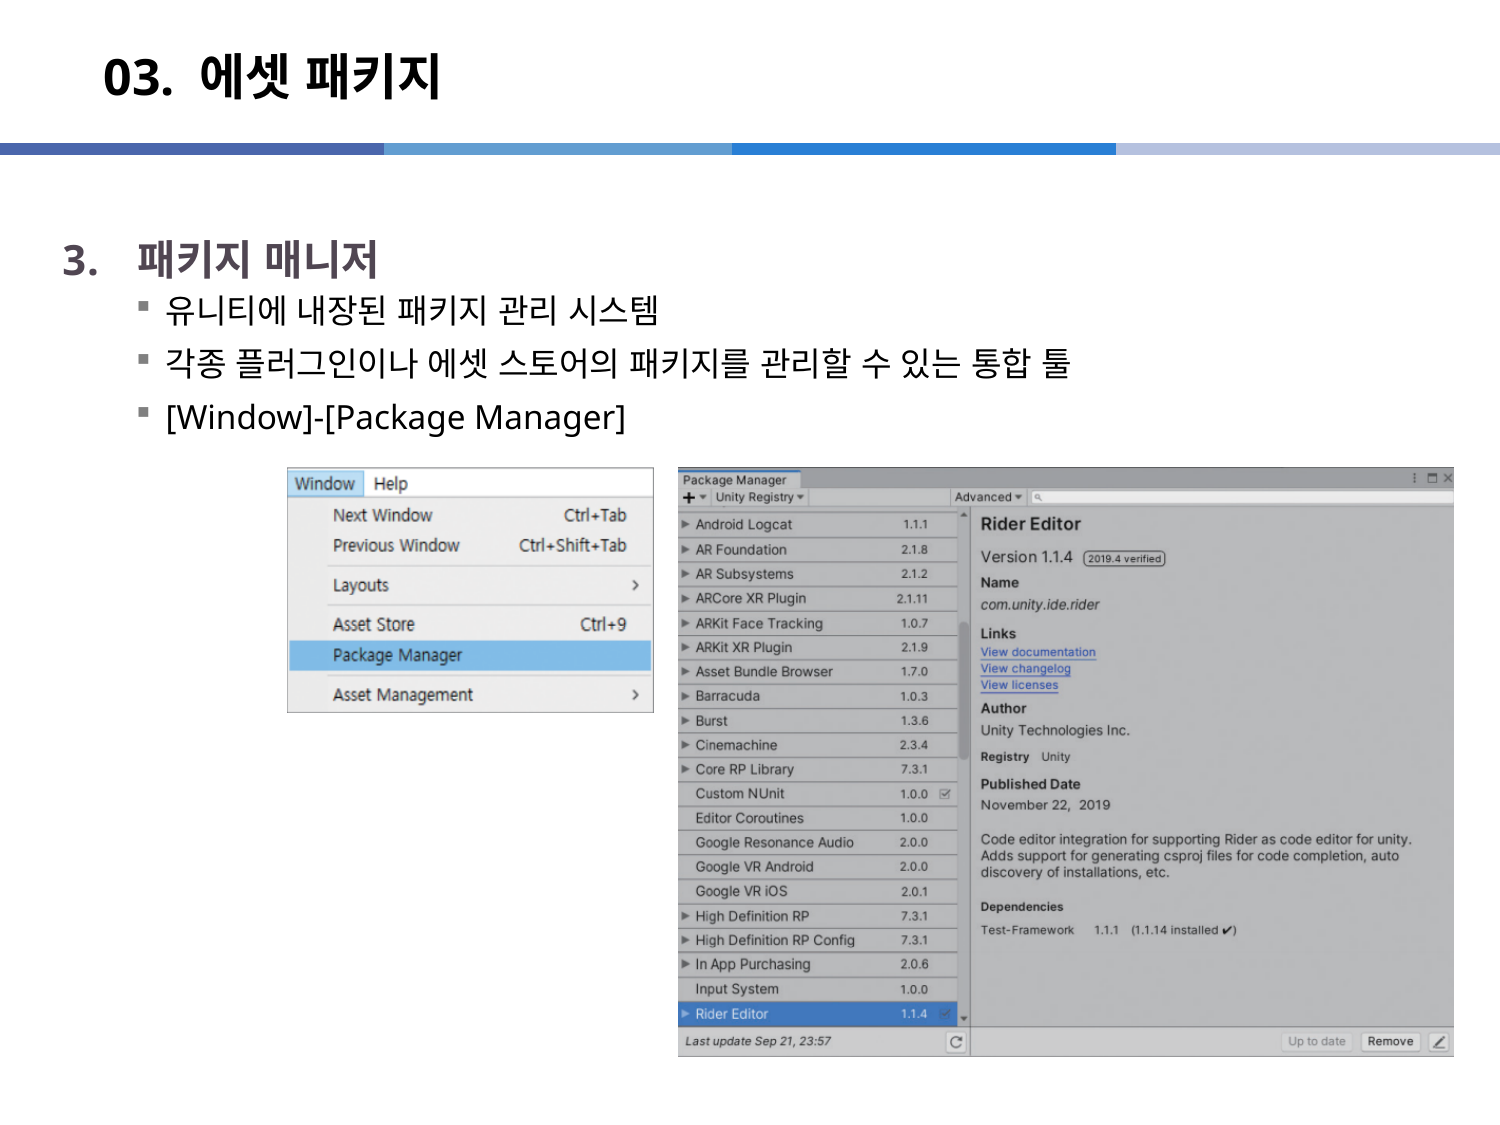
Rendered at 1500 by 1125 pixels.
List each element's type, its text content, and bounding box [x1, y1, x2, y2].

picture [677, 467, 1455, 1057]
list 패키지 매니저 유니티에 내장된 패키지 관리 시스템 각종 플러그인이나 에셋 스토어의 패키지를 관리할 수 있는 통합 툴 [Window]-[Package Manager] [47, 201, 1247, 899]
picture [286, 467, 654, 713]
title 03. 에셋 패키지 [88, 30, 1330, 121]
